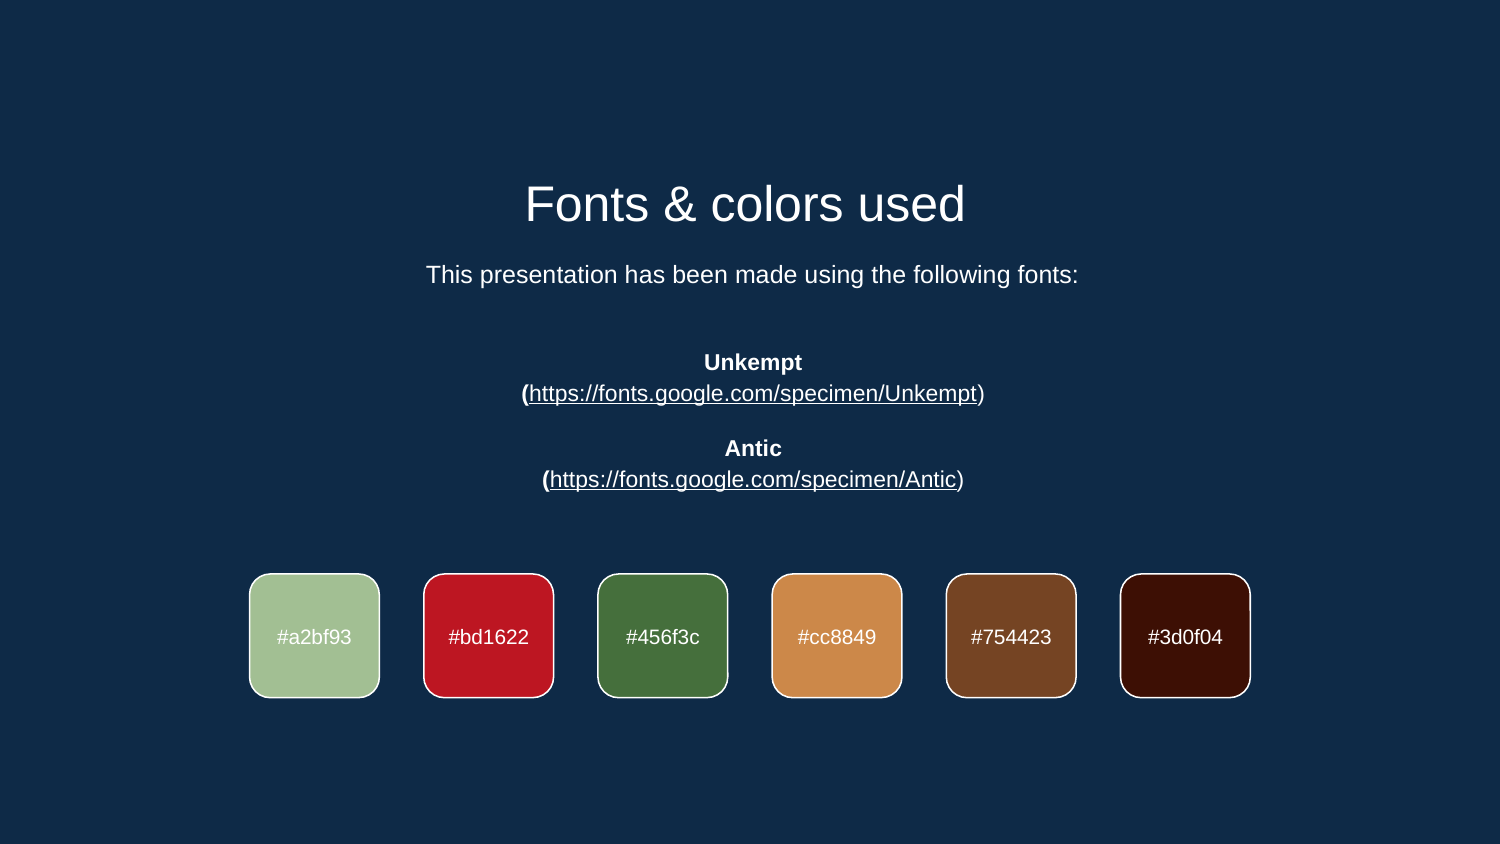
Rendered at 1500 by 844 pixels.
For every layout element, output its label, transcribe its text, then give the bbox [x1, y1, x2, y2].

list This presentation has been made using the following fonts: [175, 239, 1332, 312]
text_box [249, 573, 1251, 698]
list Unkempt (https://fonts.google.com/specimen/Unkempt) Antic (https://fonts.google.com/specimen/Antic) [175, 314, 1332, 521]
title Fonts & colors used [167, 156, 1324, 236]
